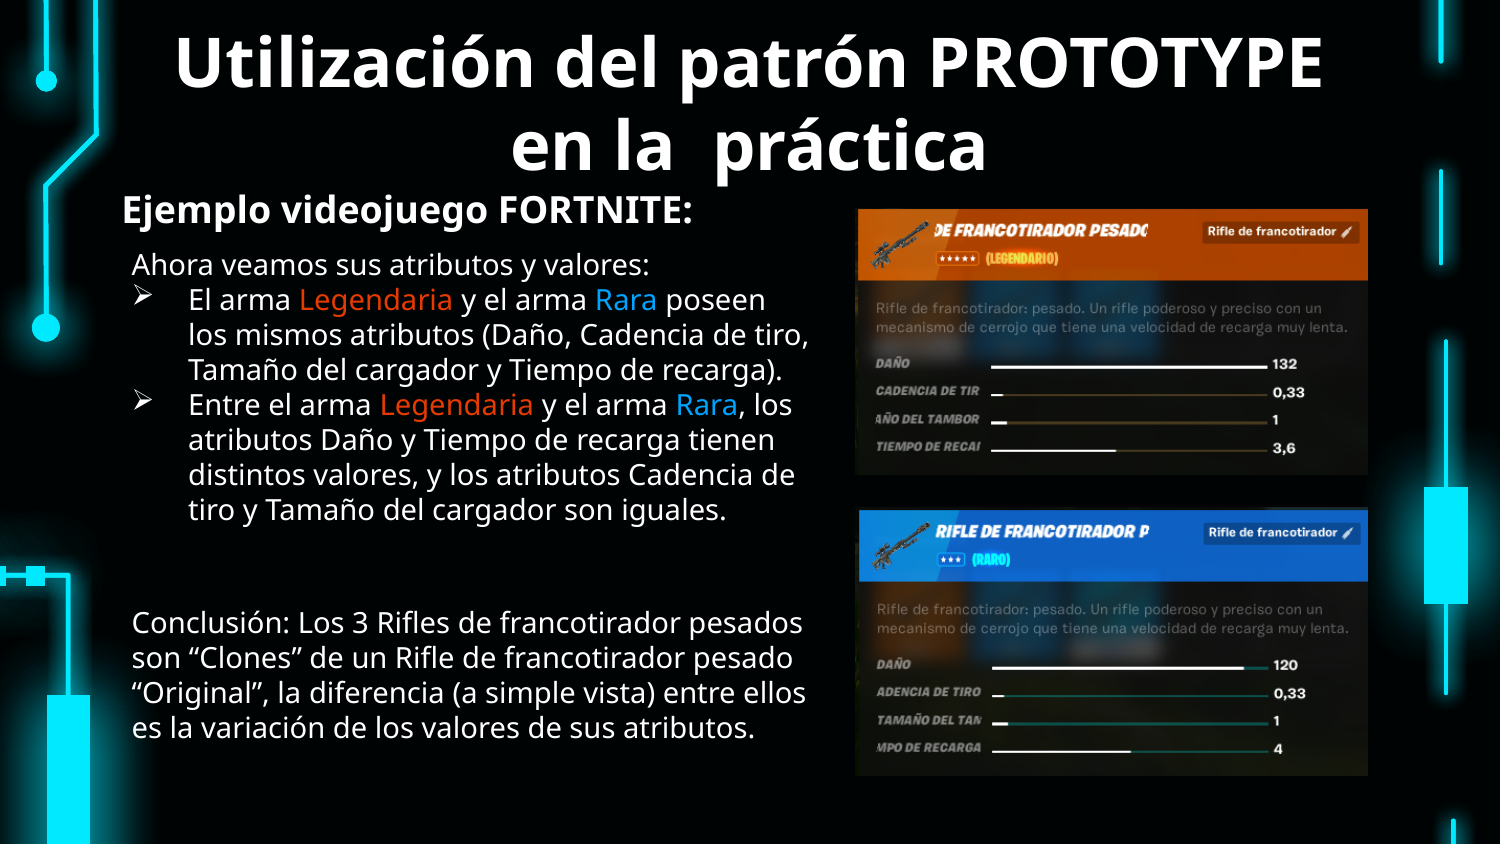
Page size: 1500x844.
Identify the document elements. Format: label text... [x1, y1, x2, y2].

picture [855, 208, 1369, 475]
picture [855, 507, 1369, 776]
text_box Conclusión: Los 3 Rifles de francotirador pesados son “Clones” de un Rifle de francotirador pesado “Original”, la diferencia (a simple vista) entre ellos es la variación de los valores de sus atributos. [116, 597, 826, 752]
text_box Ejemplo videojuego FORTNITE: [106, 178, 709, 239]
text_box Ahora veamos sus atributos y valores: El arma Legendaria y el arma Rara poseen los mismos atributos (Daño, Cadencia de tiro, Tamaño del cargador y Tiempo de recarga). Entre el arma Legendaria y el arma Rara, los atributos Daño y Tiempo de recarga tienen distintos valores, y los atributos Cadencia de tiro y Tamaño del cargador son iguales. [116, 239, 826, 534]
text_box Utilización del patrón PROTOTYPE en la práctica [116, 23, 1383, 179]
